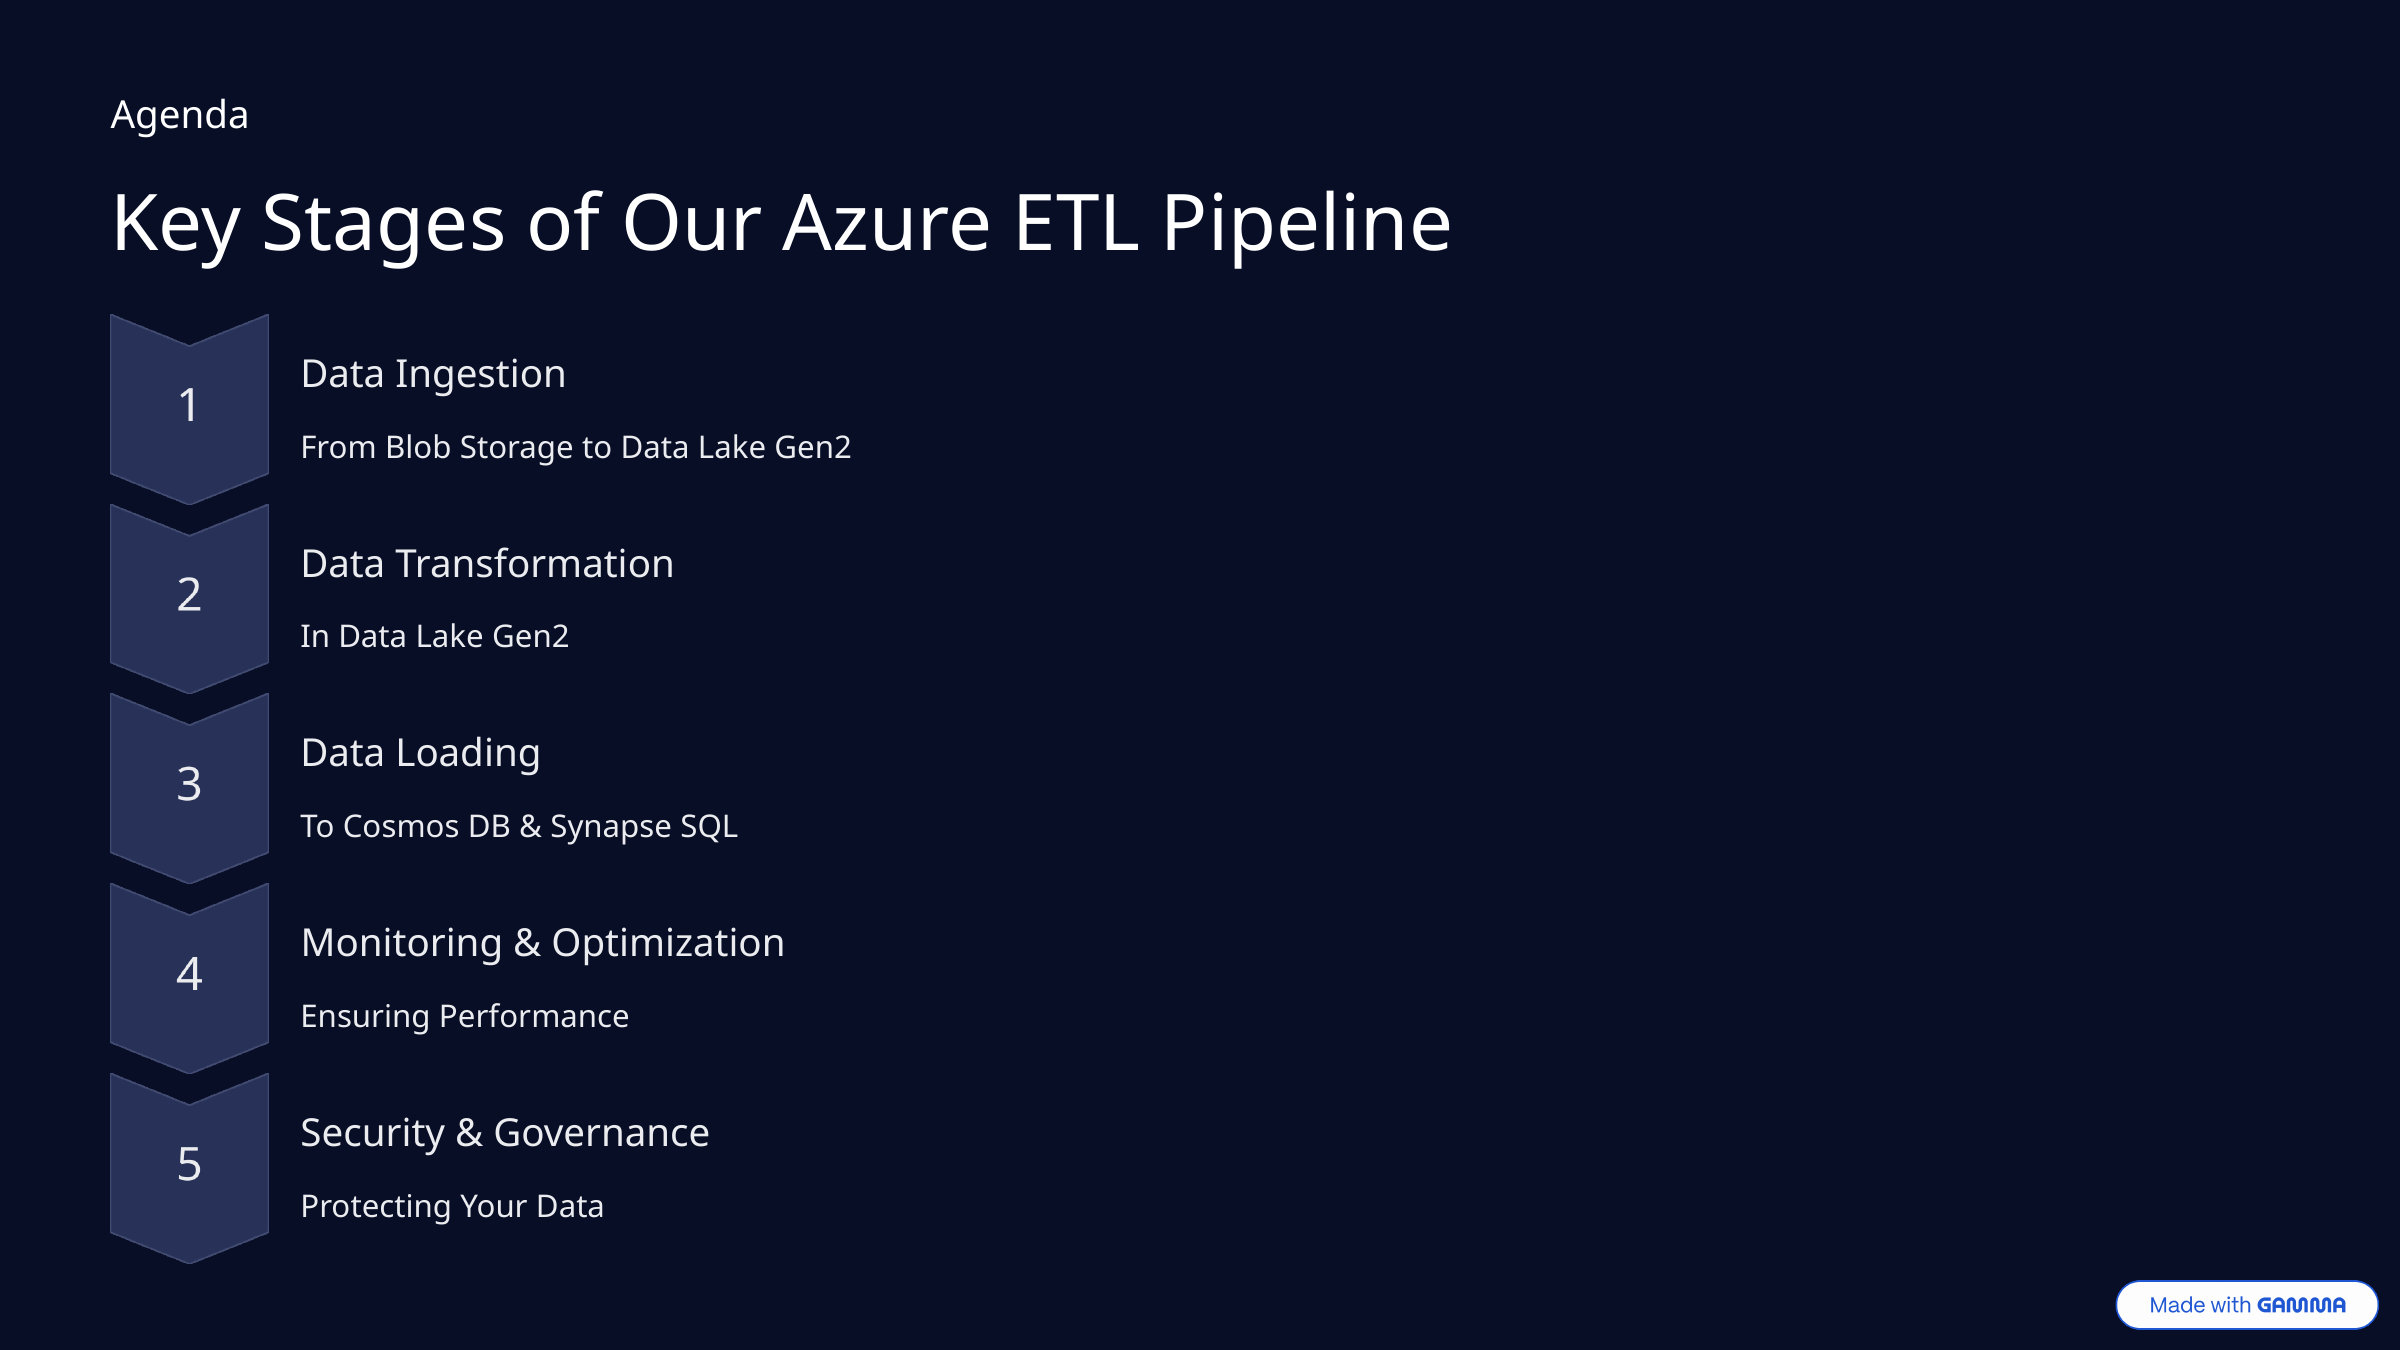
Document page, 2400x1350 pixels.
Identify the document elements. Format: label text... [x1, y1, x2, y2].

text_box In Data Lake Gen2 [300, 604, 2290, 655]
text_box Data Ingestion [300, 345, 696, 396]
text_box To Cosmos DB & Synapse SQL [300, 793, 2290, 845]
text_box Protecting Your Data [300, 1173, 2290, 1225]
text_box Agenda [110, 86, 507, 137]
text_box Data Transformation [300, 535, 701, 586]
text_box Data Loading [300, 725, 696, 775]
text_box From Blob Storage to Data Lake Gen2 [300, 414, 2290, 465]
picture [2106, 1271, 2389, 1339]
text_box Ensuring Performance [300, 983, 2290, 1035]
text_box Security & Governance [300, 1105, 732, 1155]
text_box Monitoring & Optimization [300, 915, 810, 965]
text_box Key Stages of Our Azure ETL Pipeline [110, 168, 1521, 267]
picture [110, 314, 269, 1264]
